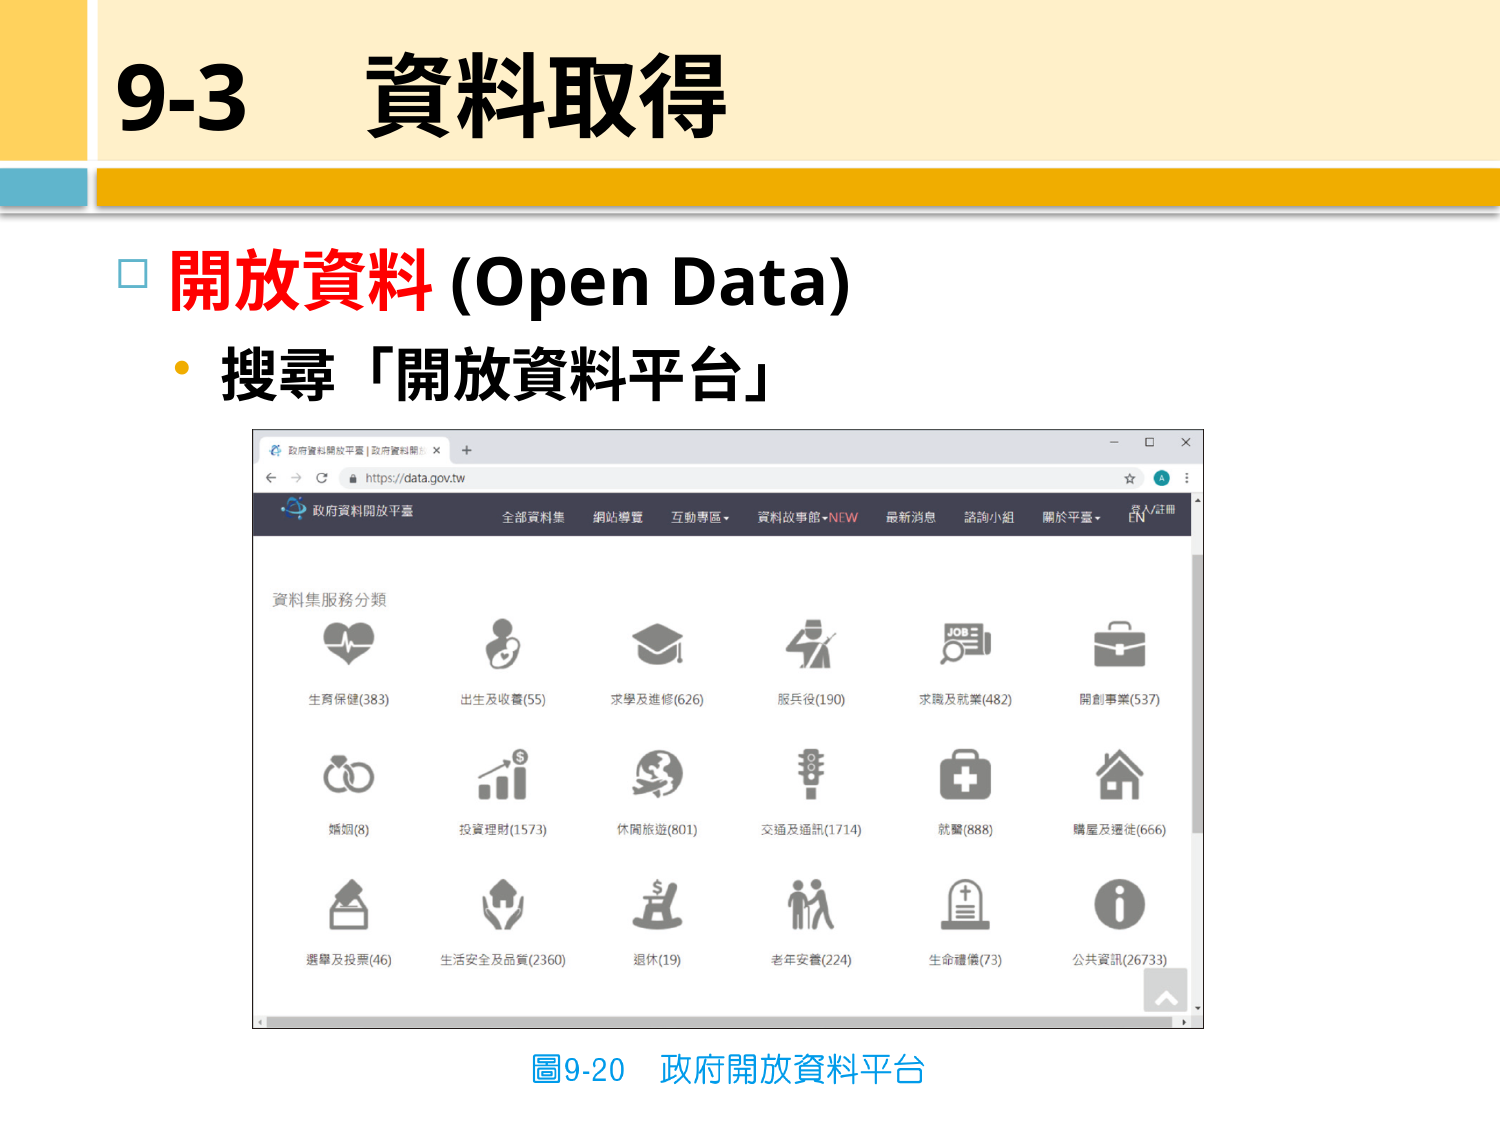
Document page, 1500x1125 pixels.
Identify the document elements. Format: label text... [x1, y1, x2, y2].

picture [237, 415, 1221, 1096]
list 開放資料(Open Data) 搜尋「開放資料平台」 [100, 231, 1438, 1024]
title 9-3 資料取得 [100, 26, 1438, 161]
